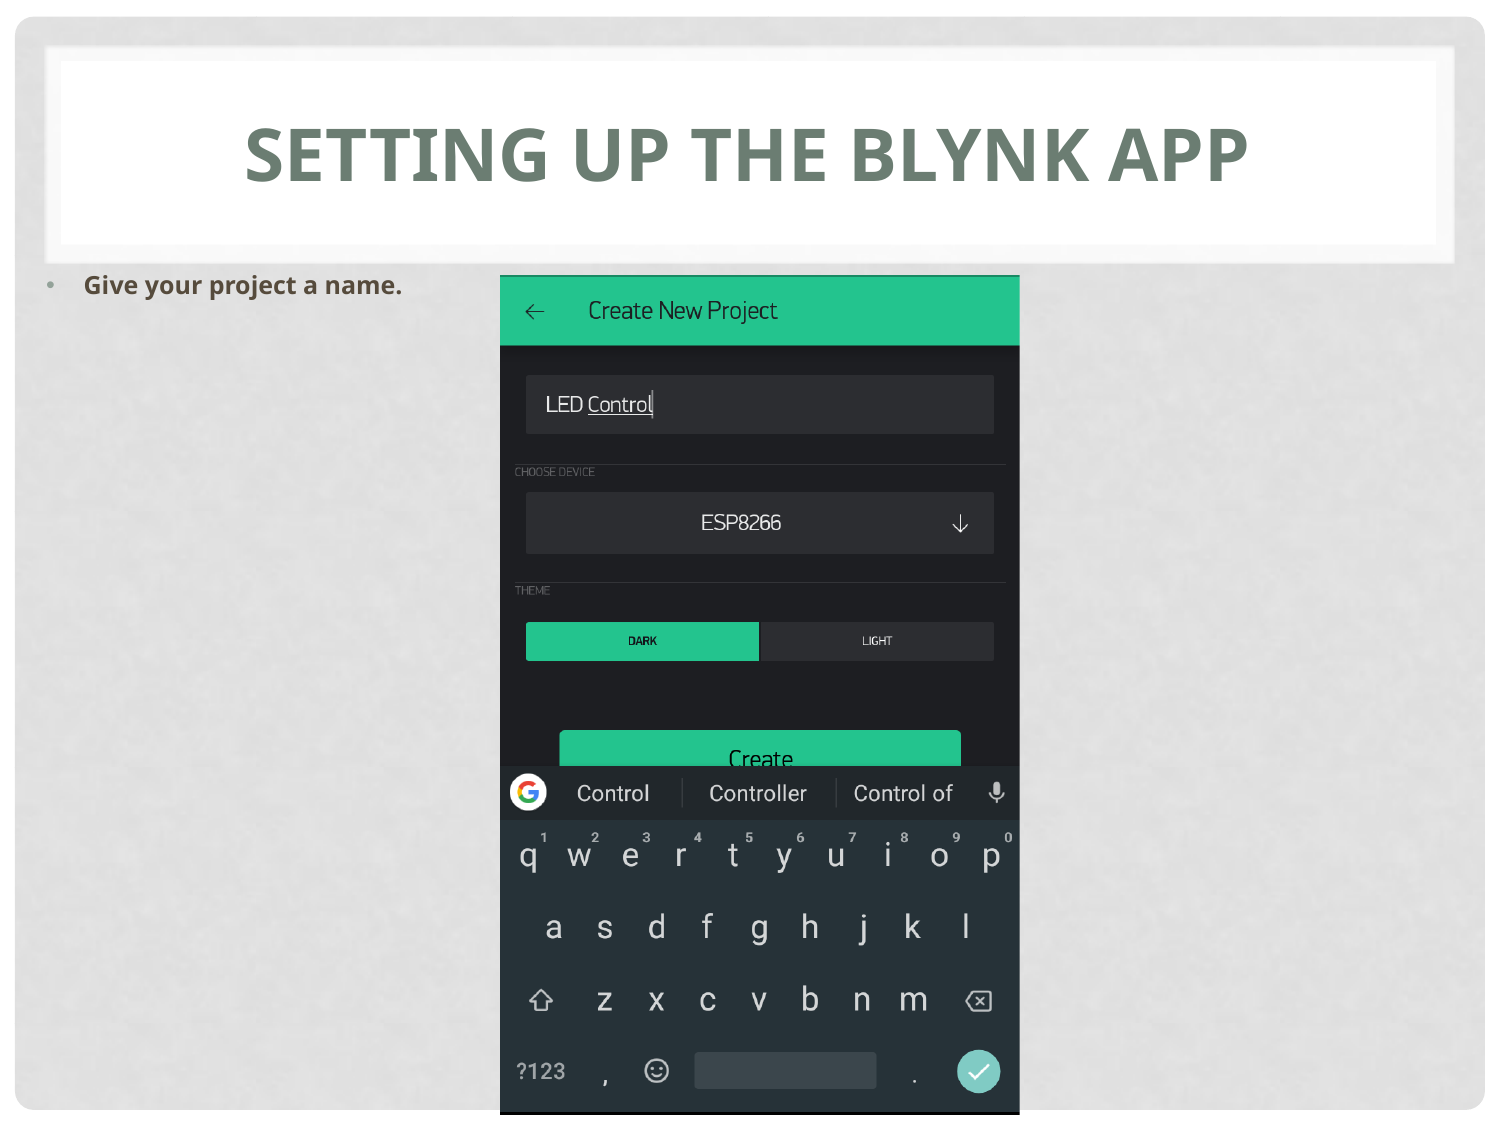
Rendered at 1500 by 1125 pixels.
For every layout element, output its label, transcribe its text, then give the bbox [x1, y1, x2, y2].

picture [499, 274, 1020, 1115]
title Setting Up the Blynk app [69, 66, 1425, 238]
list Give your project a name. [12, 262, 1488, 1113]
